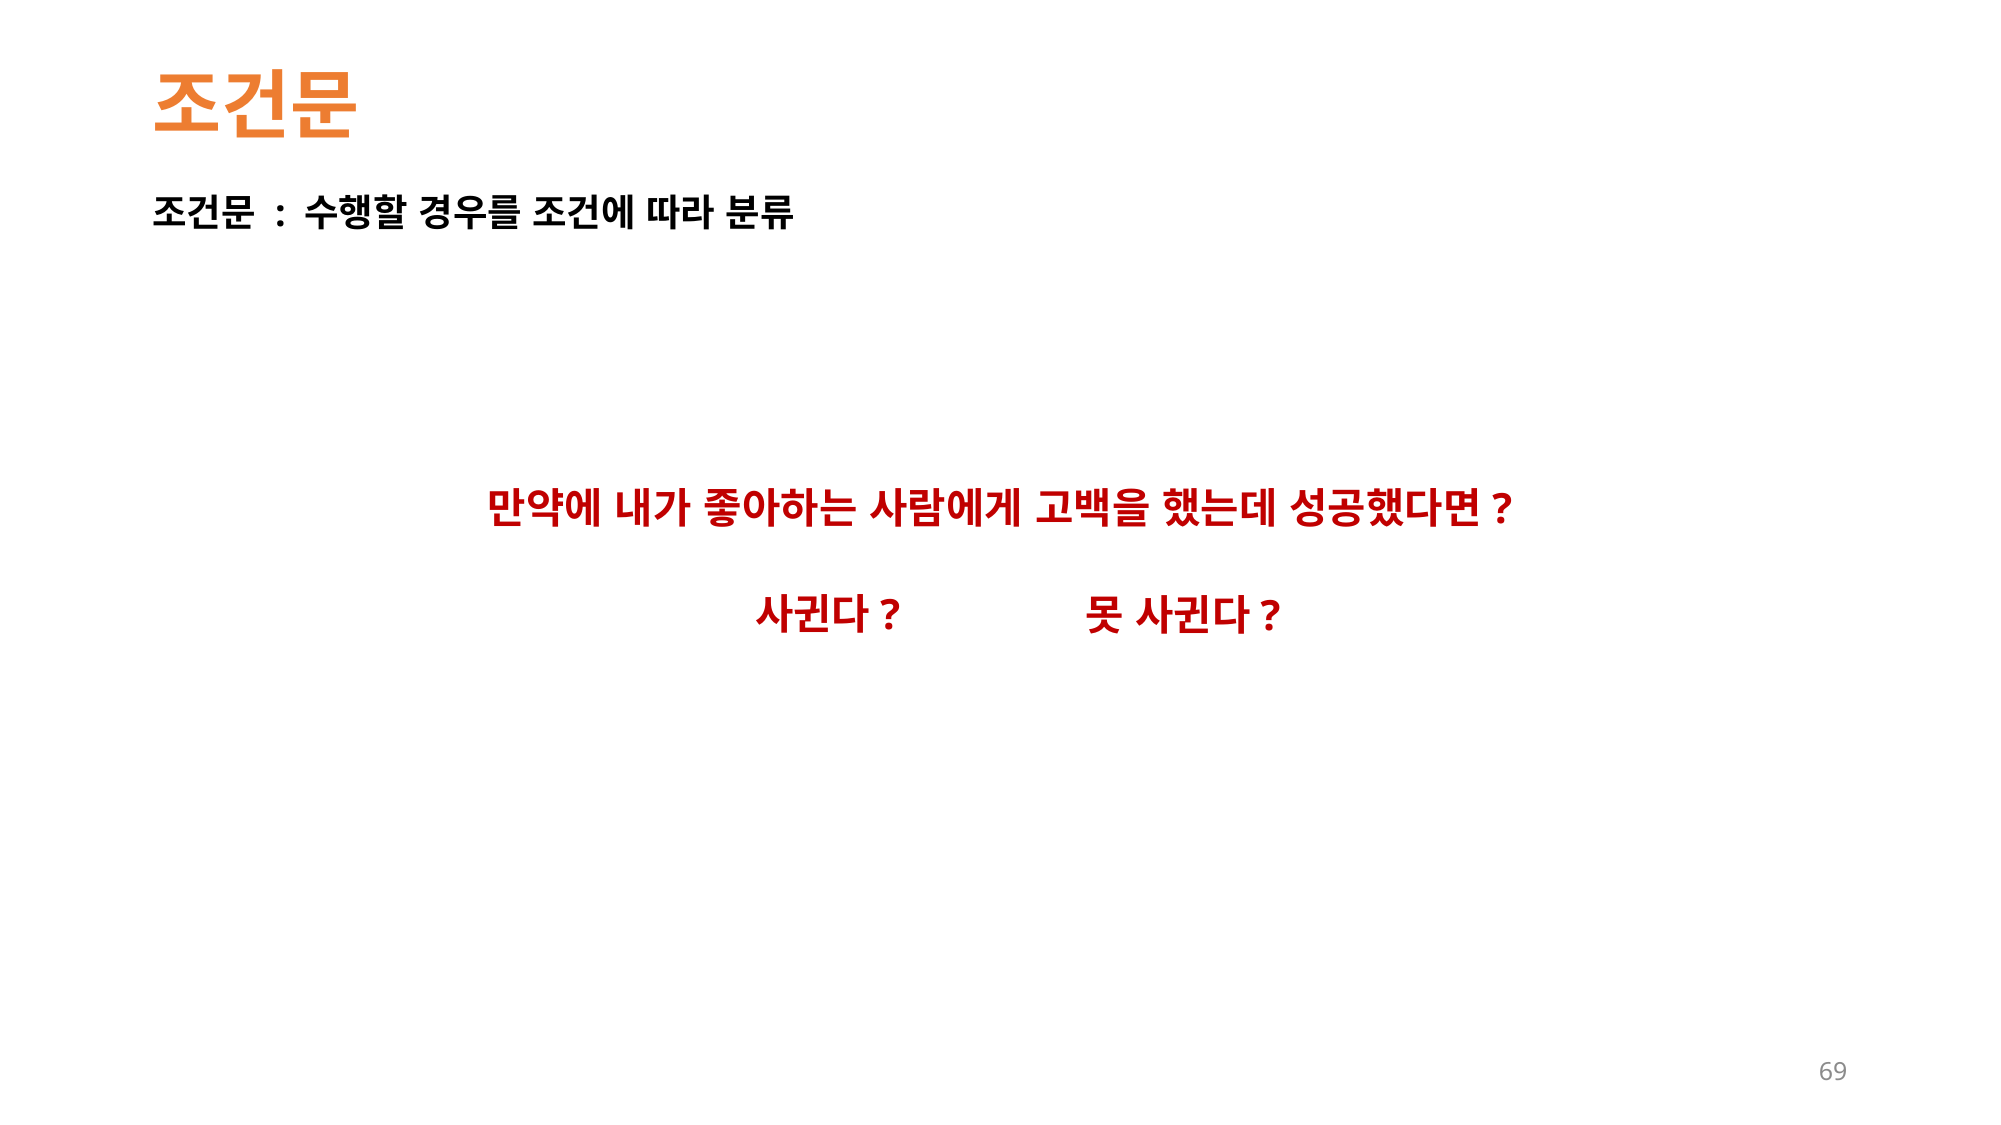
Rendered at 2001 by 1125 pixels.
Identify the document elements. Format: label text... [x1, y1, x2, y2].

text_box 사귄다? [654, 570, 1002, 655]
text_box 만약에 내가 좋아하는 사람에게 고백을 했는데 성공했다면? [401, 458, 1599, 556]
text_box 못 사귄다? [1009, 571, 1357, 656]
list 조건문 : 수행할 경우를 조건에 따라 분류 [137, 181, 1863, 1014]
title 조건문 [137, 59, 1863, 161]
slide_number 69 [1412, 1042, 1863, 1103]
